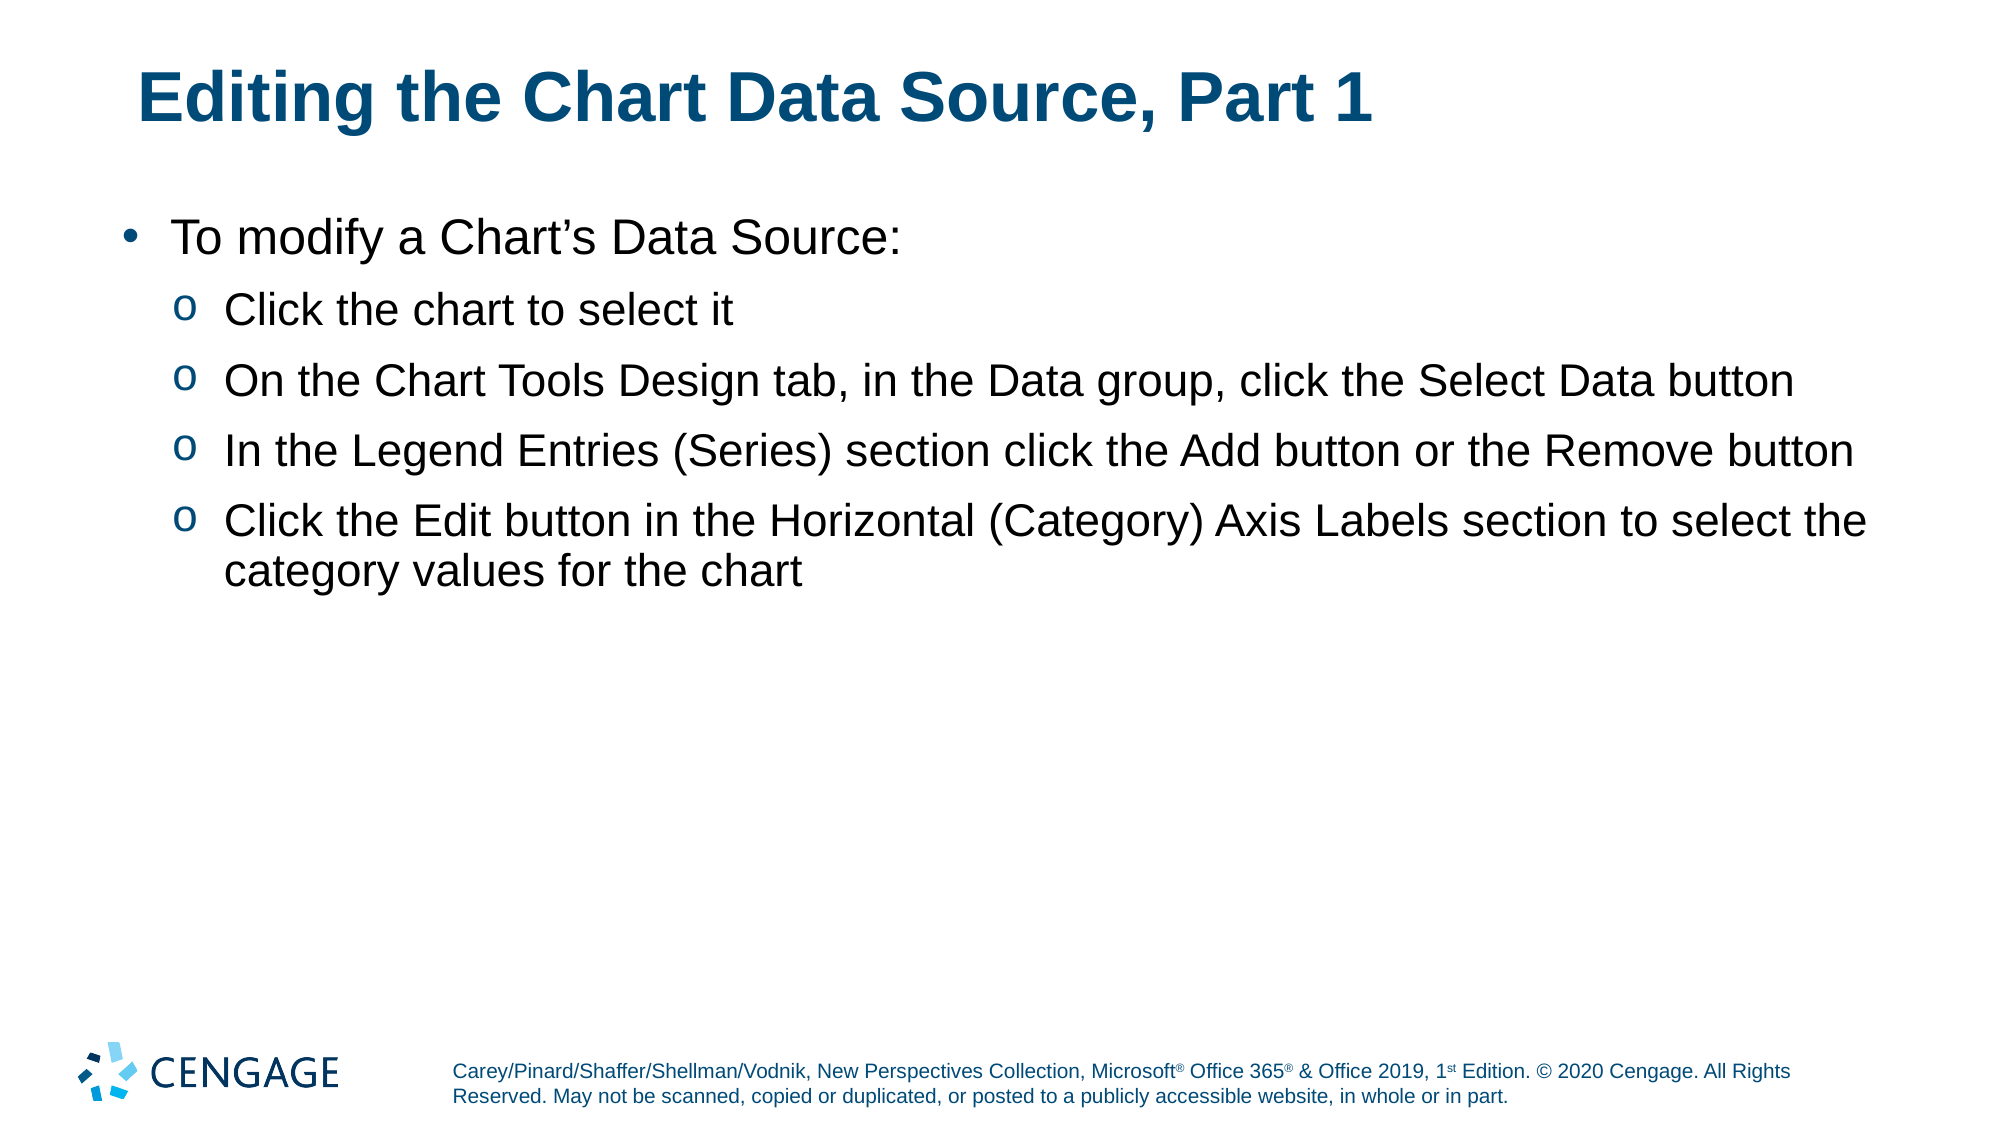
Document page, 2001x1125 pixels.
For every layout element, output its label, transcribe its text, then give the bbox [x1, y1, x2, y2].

picture [78, 1042, 338, 1101]
title Editing the Chart Data Source, Part 1 [137, 59, 1863, 171]
list To modify a Chart’s Data Source: Click the chart to select it On the Chart Tools Design tab, in the Data group, click the Select Data button In the Legend Entries (Series) section click the Add button or the Remove button Click the Edit button in the Horizontal (Category) Axis Labels section to select the category values for the chart [121, 211, 1880, 933]
